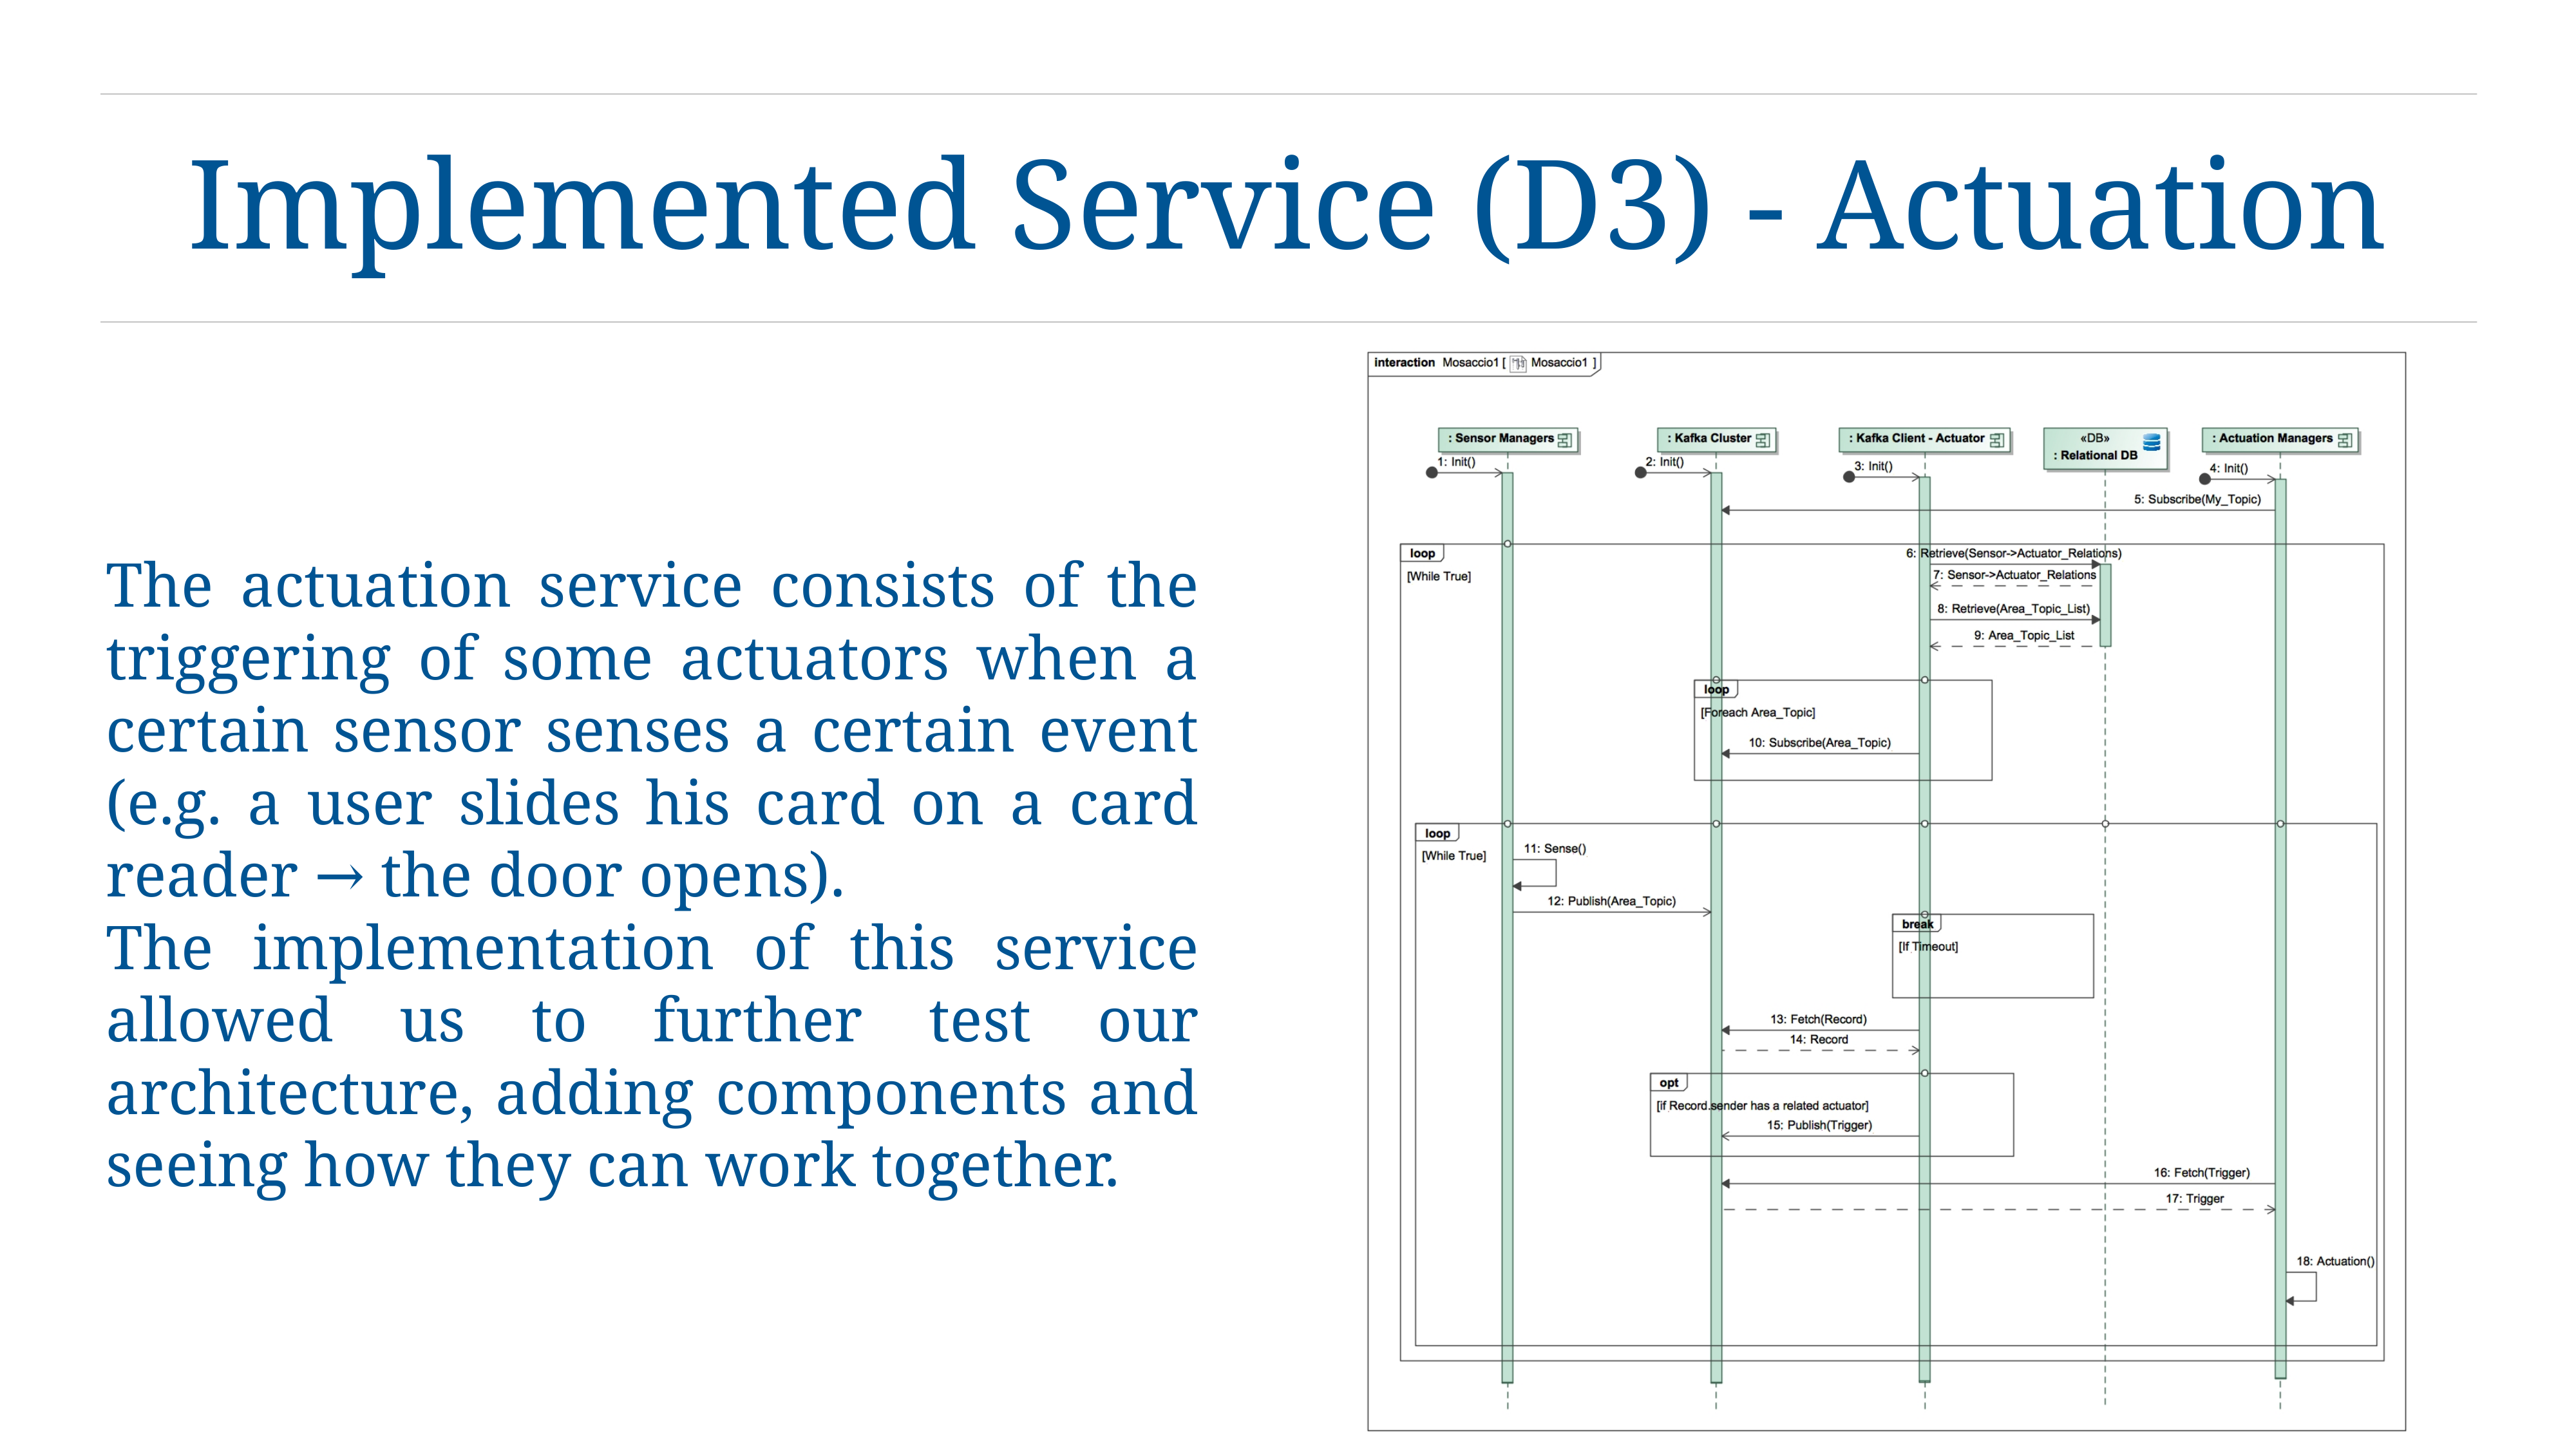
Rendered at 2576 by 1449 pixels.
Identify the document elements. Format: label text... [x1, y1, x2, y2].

title Implemented Service (D3) - Actuation [100, 120, 2476, 297]
list The actuation service consists of the triggering of some actuators when a certain sensor senses a certain event (e.g. a user slides his card on a card reader → the door opens). The implementation of this service allowed us to further test our architecture, adding components and seeing how they can work together. [100, 401, 1254, 1345]
picture [1363, 347, 2411, 1436]
